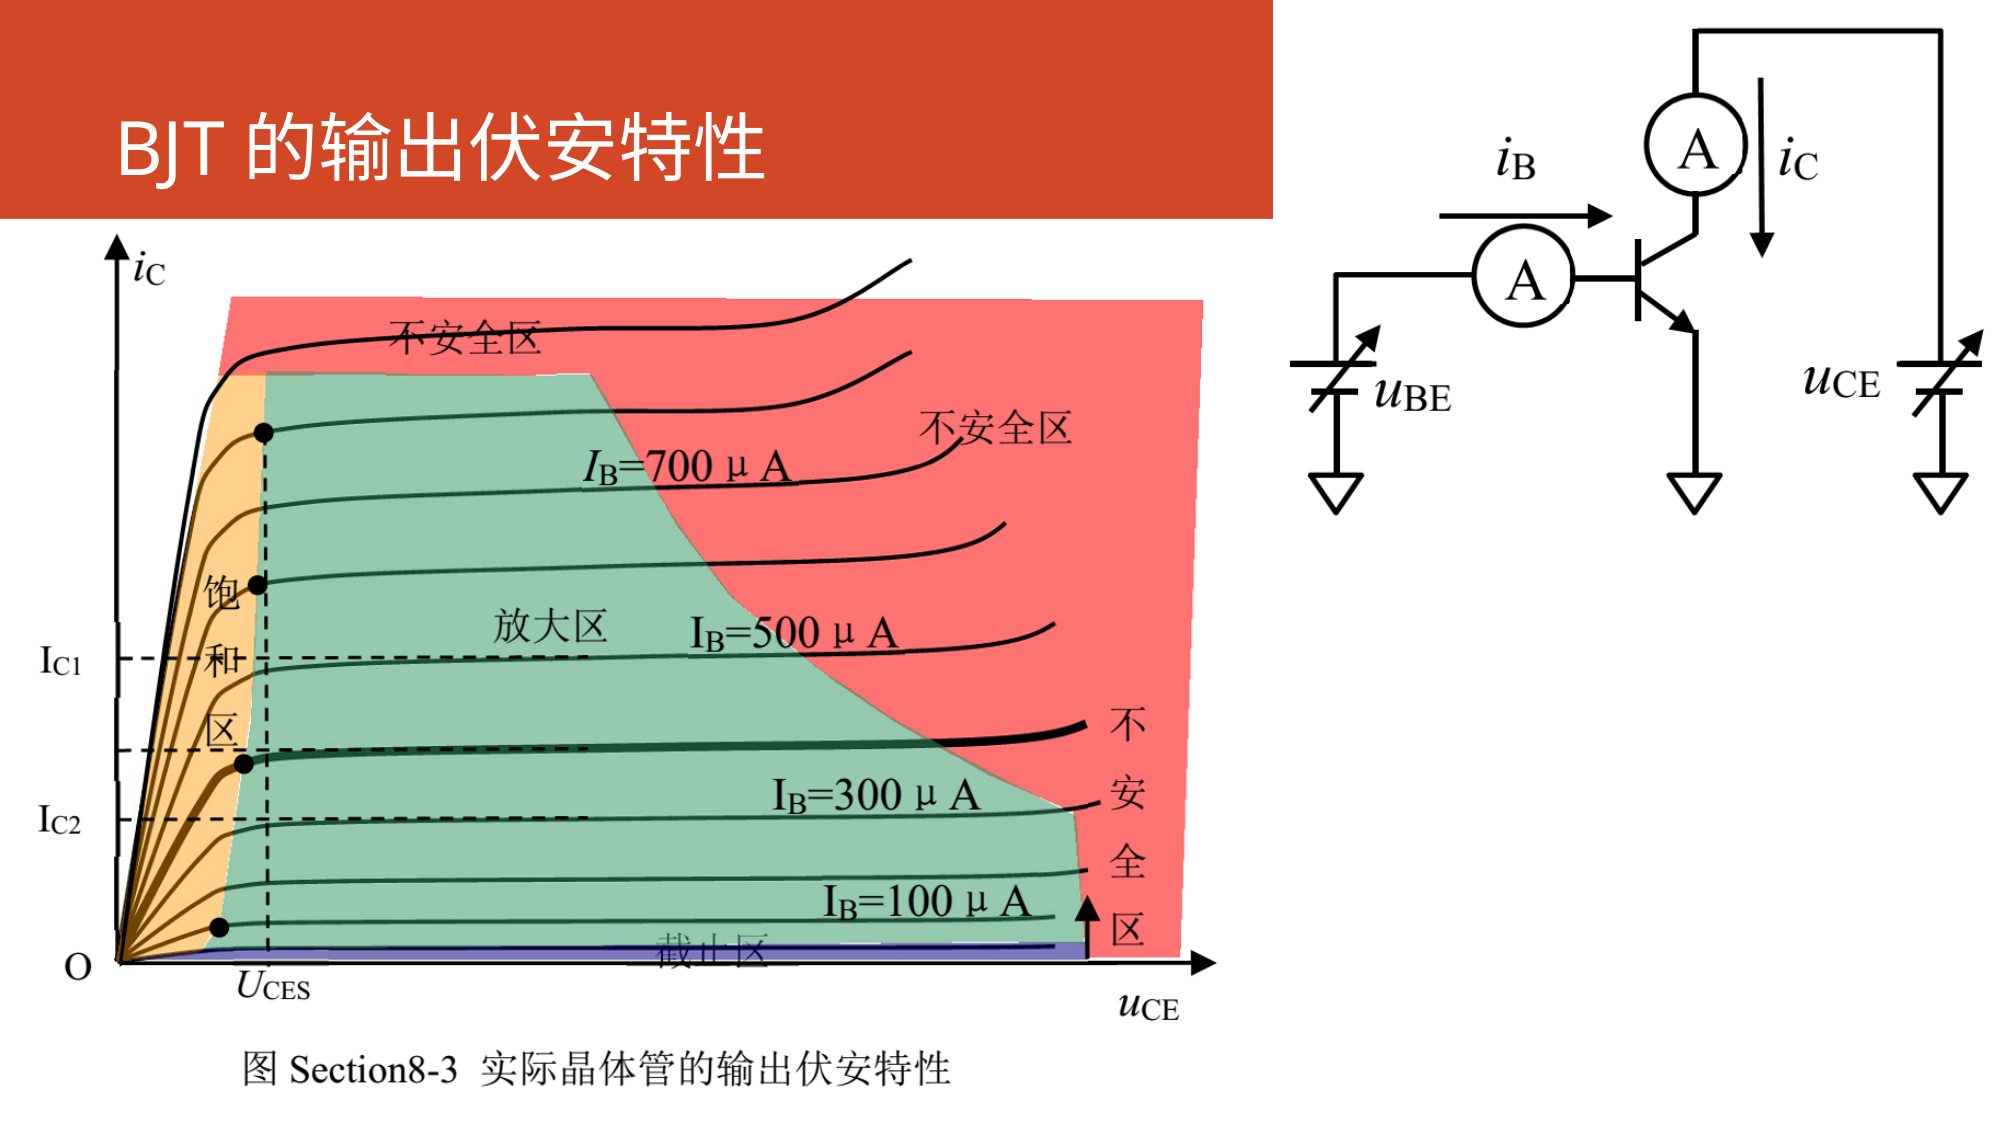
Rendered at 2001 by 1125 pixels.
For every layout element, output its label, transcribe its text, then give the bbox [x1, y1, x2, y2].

picture [33, 219, 1247, 1112]
picture [1273, 0, 2000, 556]
title BJT的输出伏安特性 [99, 0, 1273, 199]
